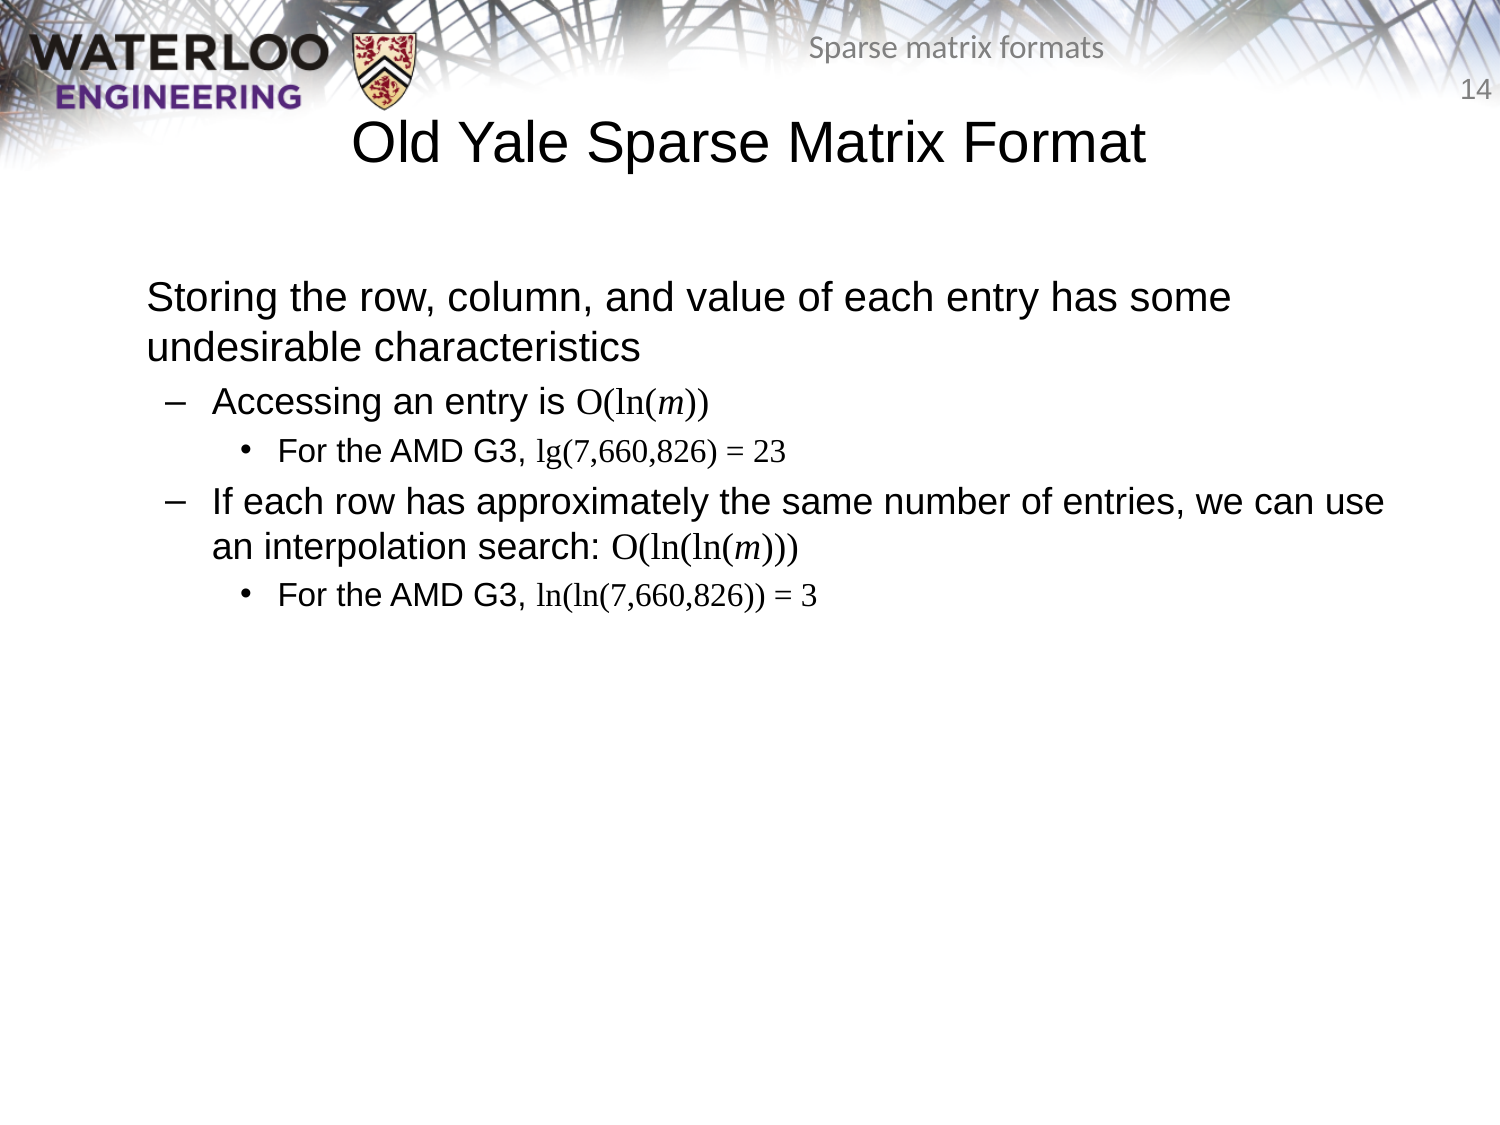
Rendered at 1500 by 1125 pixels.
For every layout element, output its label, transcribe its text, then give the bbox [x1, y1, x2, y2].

title Old Yale Sparse Matrix Format [74, 44, 1426, 233]
list Storing the row, column, and value of each entry has some undesirable characteristics Accessing an entry is O(ln(m)) For the AMD G3, lg(7,660,826) = 23 If each row has approximately the same number of entries, we can use an interpolation search: O(ln(ln(m))) For the AMD G3, ln(ln(7,660,826)) = 3 [74, 262, 1426, 1006]
picture [0, 0, 1500, 1125]
